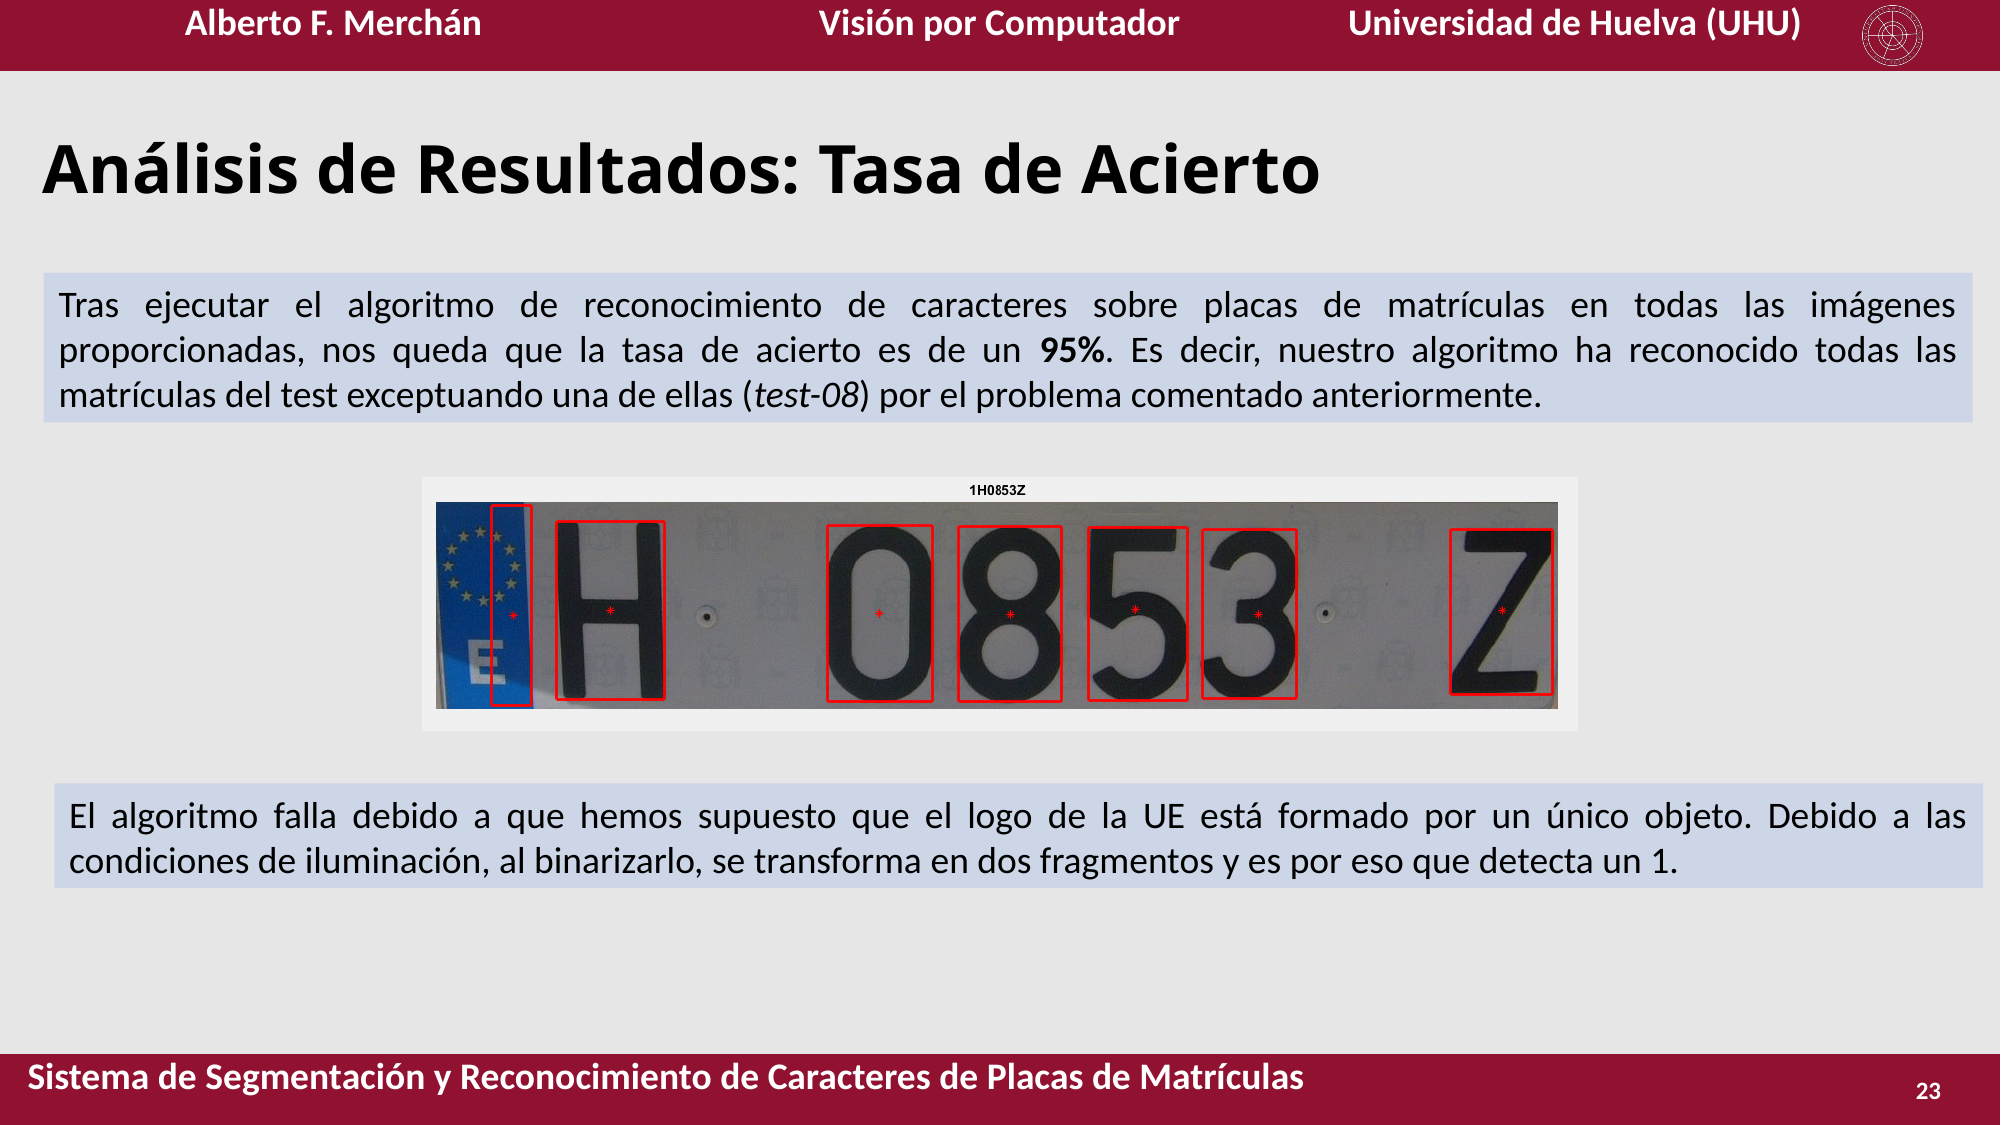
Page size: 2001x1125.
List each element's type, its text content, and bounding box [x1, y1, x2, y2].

table_header [1333, 1054, 2000, 1125]
picture [422, 477, 1578, 731]
slide_number 23 [1506, 1059, 1957, 1120]
text_box El algoritmo falla debido a que hemos supuesto que el logo de la UE está formado por un único objeto. Debido a las condiciones de iluminación, al binarizarlo, se transforma en dos fragmentos y es por eso que detecta un 1. [54, 783, 1984, 889]
text_box Tras ejecutar el algoritmo de reconocimiento de caracteres sobre placas de matrículas en todas las imágenes proporcionadas, nos queda que la tasa de acierto es de un 95%. Es decir, nuestro algoritmo ha reconocido todas las matrículas del test exceptuando una de ellas (test-08) por el problema comentado anteriormente. [43, 272, 1973, 423]
title Análisis de Resultados: Tasa de Acierto [27, 124, 1973, 220]
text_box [0, 0, 2000, 71]
table_header Sistema de Segmentación y Reconocimiento de Caracteres de Placas de Matrículas [0, 1054, 1333, 1125]
